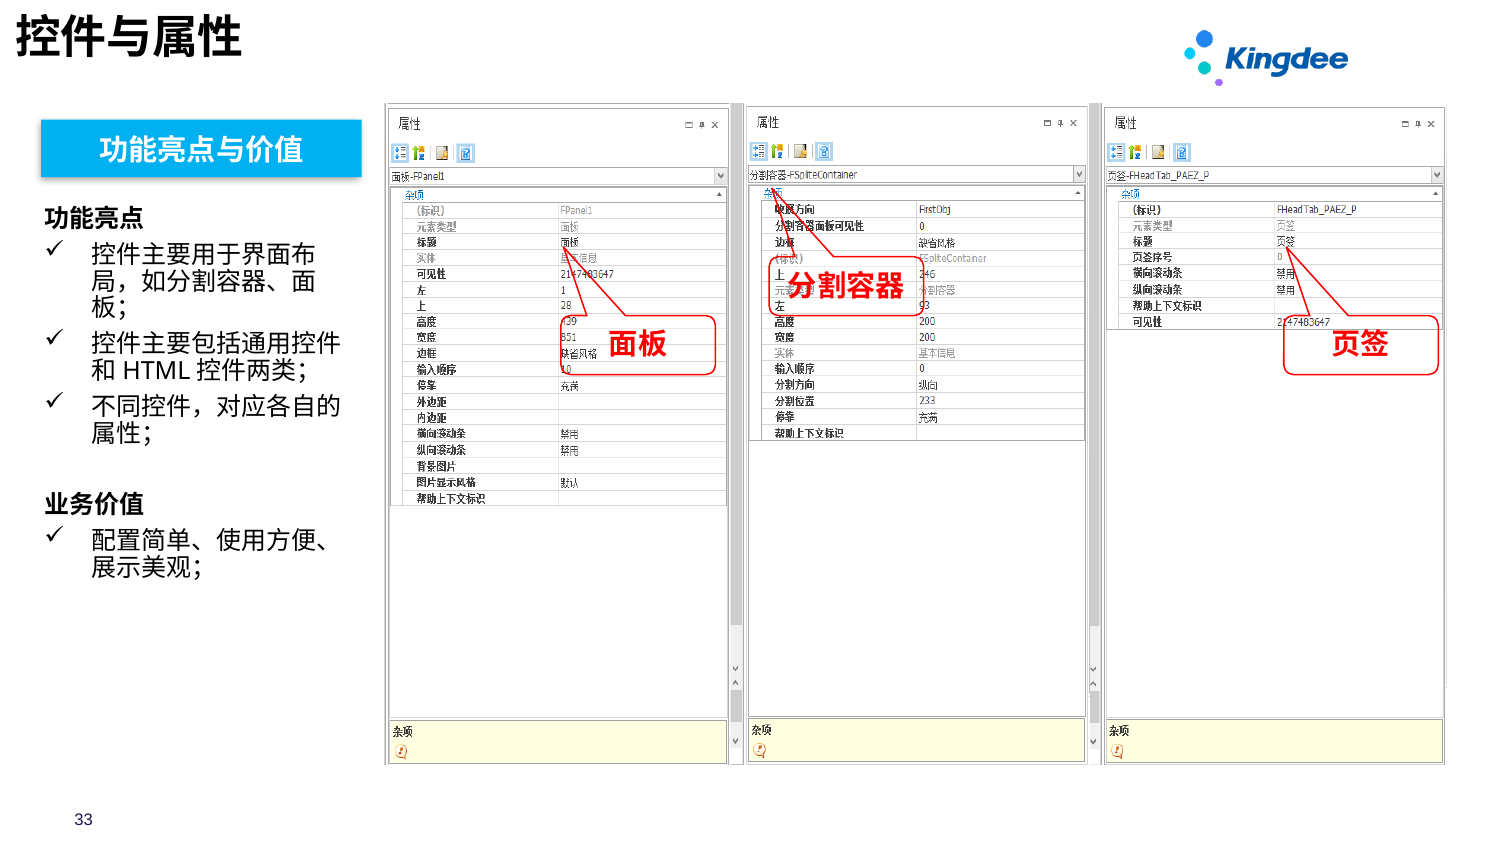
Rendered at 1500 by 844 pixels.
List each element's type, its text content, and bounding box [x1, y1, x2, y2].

text_box 功能亮点 控件主要用于界面布局，如分割容器、面板； 控件主要包括通用控件和HTML控件两类； 不同控件，对应各自的属性； 业务价值 配置简单、使用方便、展示美观； [29, 198, 361, 589]
text_box 控件与属性 [0, 0, 1099, 95]
picture [1184, 30, 1354, 86]
text_box 功能亮点与价值 [40, 119, 362, 178]
picture [383, 102, 1448, 765]
